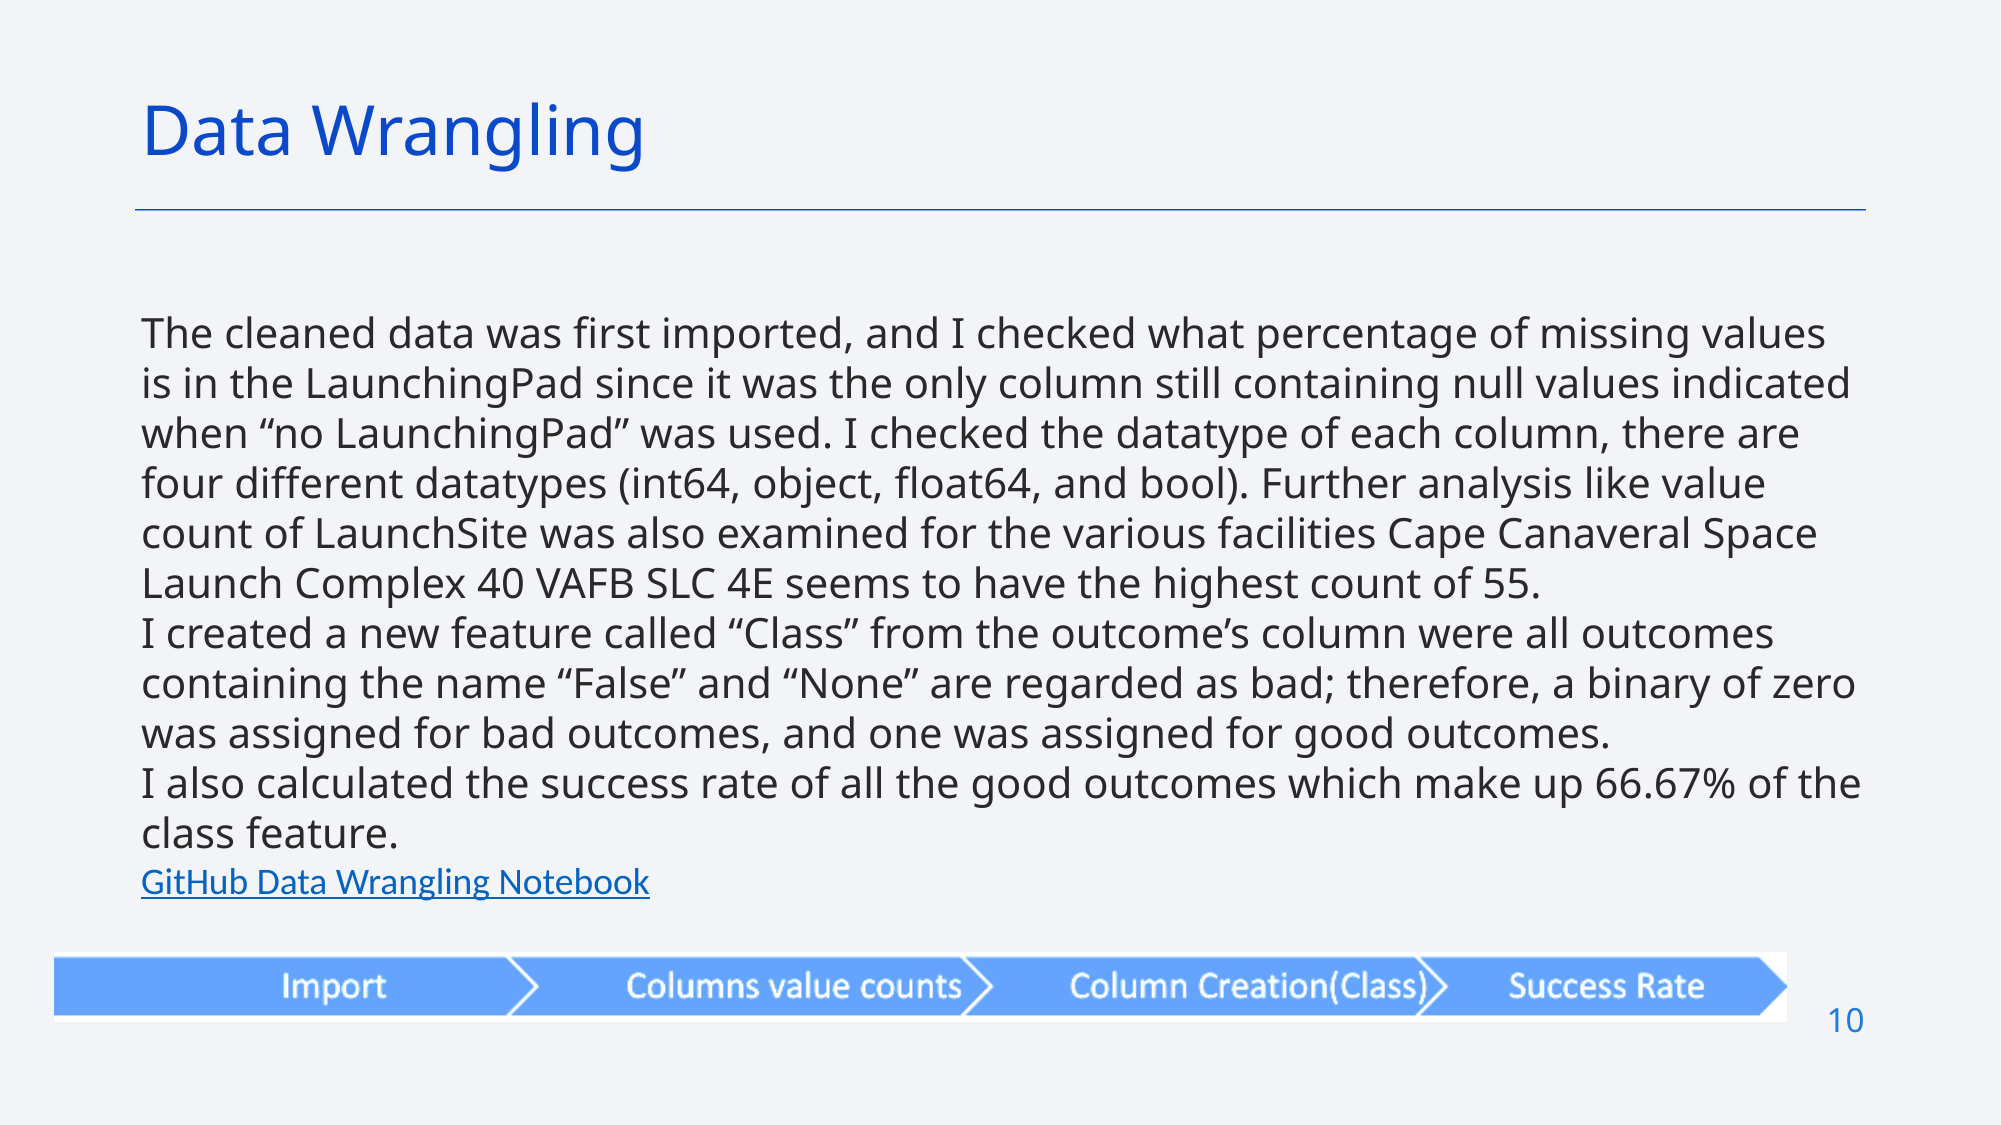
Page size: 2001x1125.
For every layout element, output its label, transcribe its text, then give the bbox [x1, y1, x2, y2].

list The cleaned data was first imported, and I checked what percentage of missing values is in the LaunchingPad since it was the only column still containing null values indicated when “no LaunchingPad” was used. I checked the datatype of each column, there are four different datatypes (int64, object, float64, and bool). Further analysis like value count of LaunchSite was also examined for the various facilities Cape Canaveral Space Launch Complex 40 VAFB SLC 4E seems to have the highest count of 55. I created a new feature called “Class” from the outcome’s column were all outcomes containing the name “False” and “None” are regarded as bad; therefore, a binary of zero was assigned for bad outcomes, and one was assigned for good outcomes. I also calculated the success rate of all the good outcomes which make up 66.67% of the class feature. GitHub Data Wrangling Notebook [126, 299, 1880, 937]
slide_number 10 [1429, 988, 1880, 1055]
text_box Data Wrangling [126, 88, 1852, 179]
picture [0, 0, 2001, 1125]
